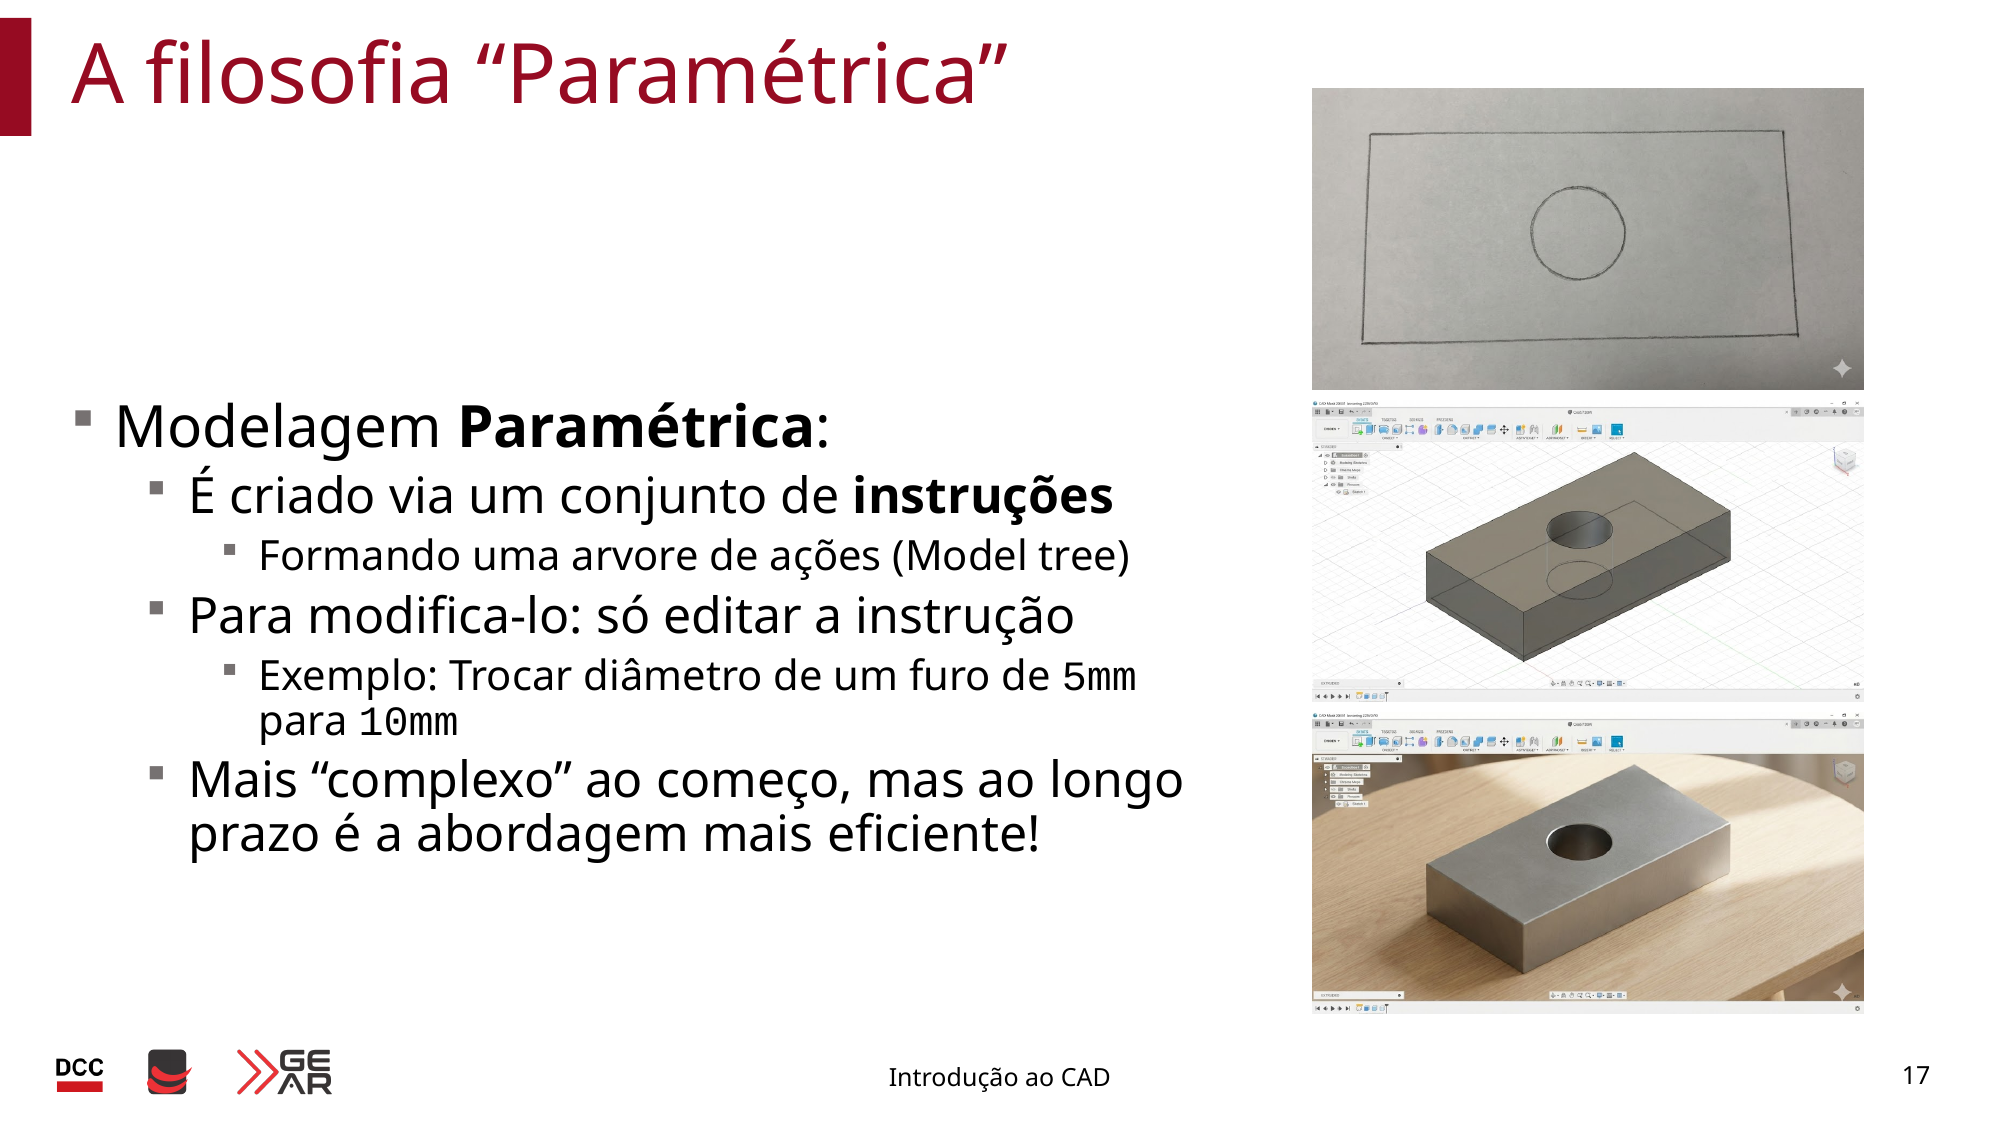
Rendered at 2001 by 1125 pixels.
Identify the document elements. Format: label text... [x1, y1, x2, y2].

picture [147, 1049, 193, 1095]
picture [1311, 400, 1864, 702]
title A filosofia “Paramétrica” [56, 23, 1947, 130]
picture [234, 1049, 334, 1095]
footer Introdução ao CAD [409, 1052, 1591, 1106]
picture [1311, 712, 1864, 1014]
slide_number 17 [1782, 1052, 1946, 1106]
list Modelagem Paramétrica: É criado via um conjunto de instruções Formando uma arvore de ações (Model tree) Para modifica-lo: só editar a instrução Exemplo: Trocar diâmetro de um furo de 5mm para 10mm Mais “complexo” ao começo, mas ao longo prazo é a abordagem mais eficiente! [56, 245, 1214, 1014]
picture [1311, 88, 1864, 390]
picture [56, 1052, 107, 1092]
